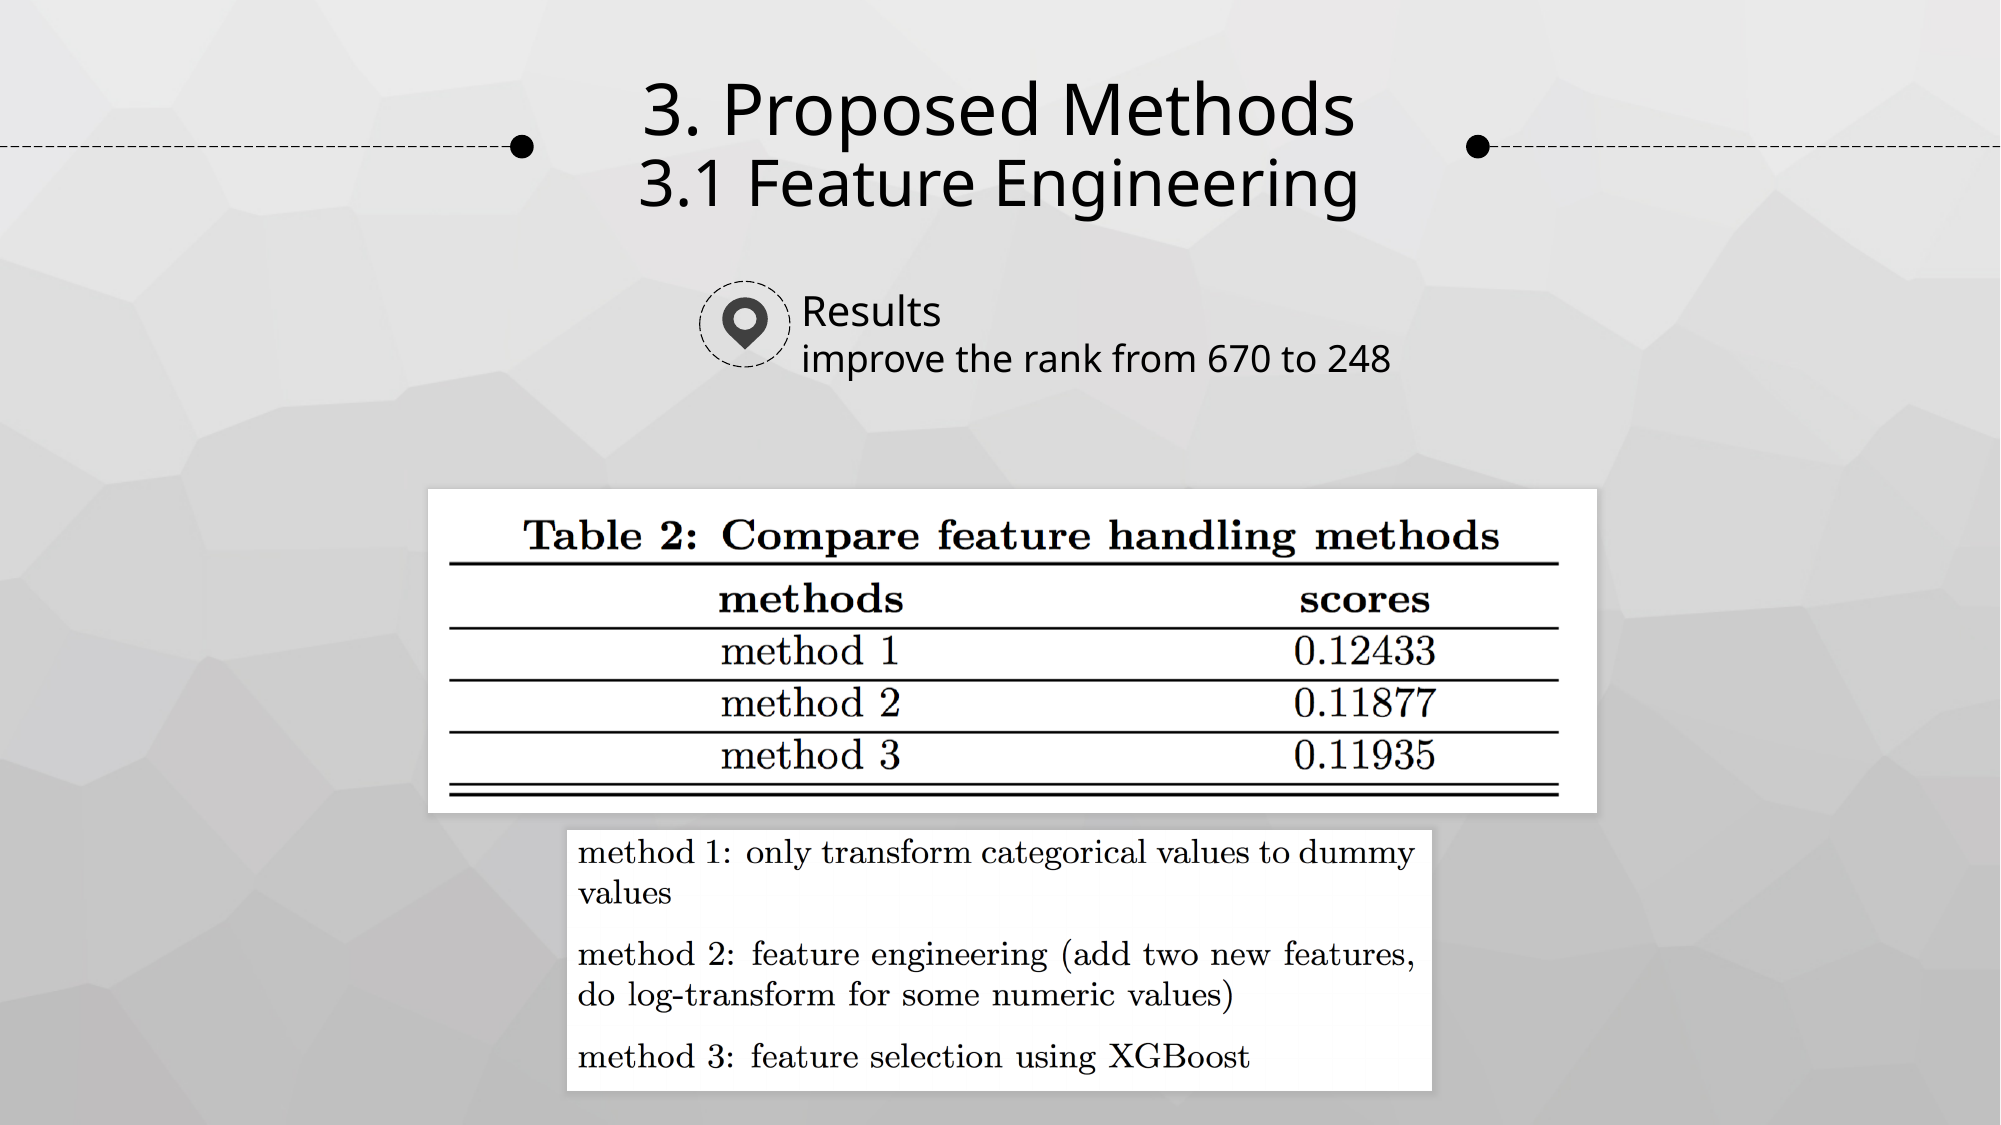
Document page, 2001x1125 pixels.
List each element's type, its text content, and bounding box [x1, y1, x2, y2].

title 3. Proposed Methods 3.1 Feature Engineering [533, 65, 1467, 228]
text_box Results improve the rank from 670 to 248 [786, 277, 1617, 388]
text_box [699, 281, 790, 367]
picture [0, 0, 2001, 1125]
